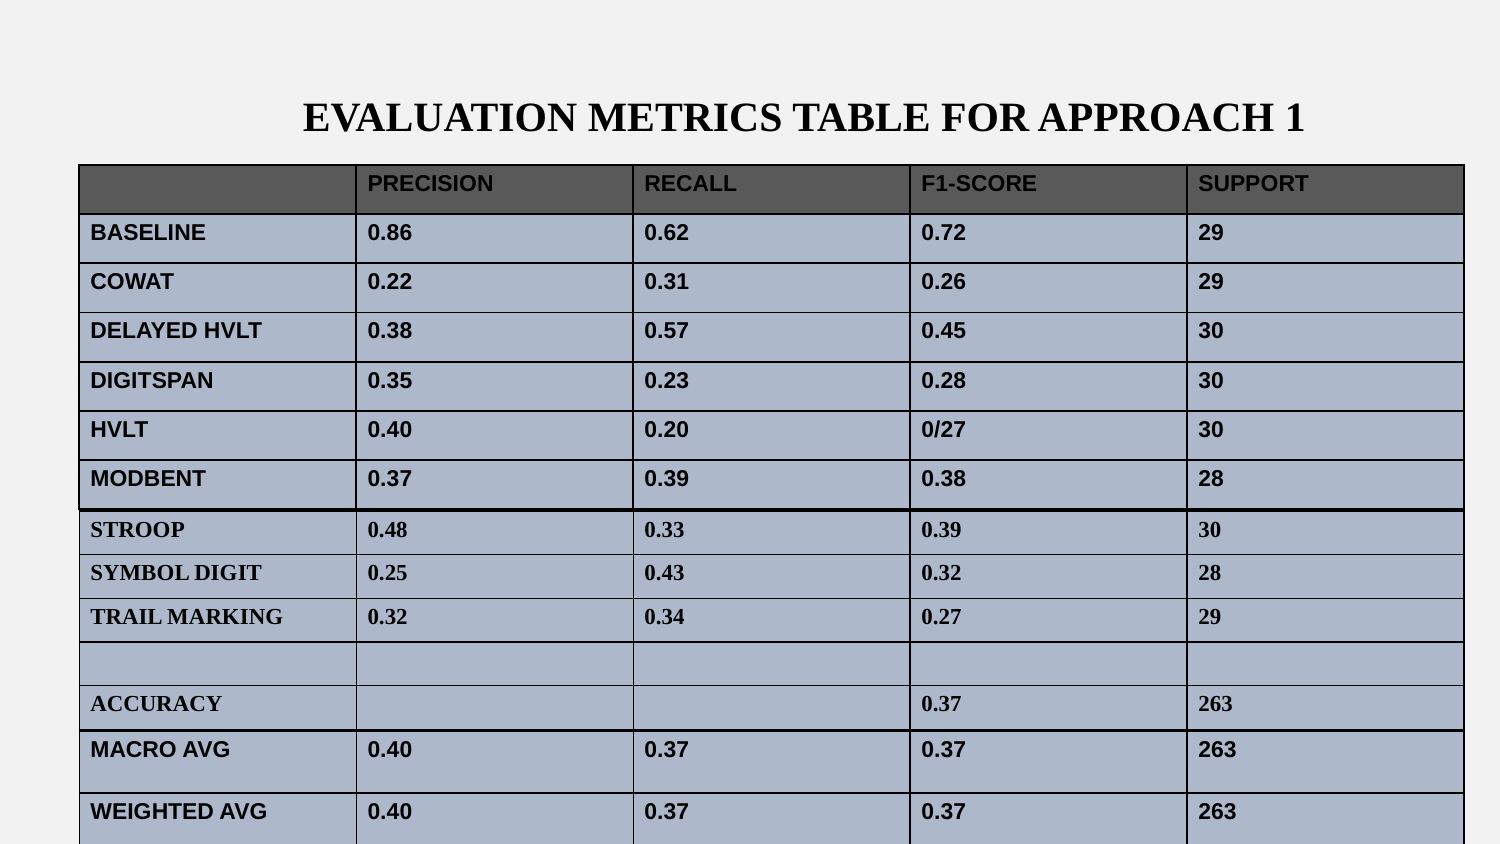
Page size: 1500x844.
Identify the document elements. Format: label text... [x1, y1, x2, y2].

table_cell 0.45 [911, 313, 1186, 361]
table_header 0.39 [911, 512, 1186, 554]
table_header MACRO AVG [80, 732, 356, 792]
table_cell 0.43 [634, 555, 909, 598]
table_cell MODBENT [80, 461, 355, 508]
table_header PRECISION [357, 166, 632, 213]
table_cell 263 [1188, 794, 1463, 844]
table_cell 0.37 [357, 461, 632, 508]
table_header RECALL [634, 166, 909, 213]
table_header 0.40 [357, 732, 633, 792]
table_header STROOP [80, 512, 356, 554]
table_cell 0.72 [911, 215, 1186, 262]
table_cell 30 [1188, 412, 1463, 459]
table_header F1-SCORE [911, 166, 1186, 213]
table_cell 0.26 [911, 264, 1186, 312]
table_cell 0.62 [634, 215, 909, 262]
table_header 0.37 [634, 732, 909, 792]
table_cell TRAIL MARKING [80, 599, 356, 641]
table_header [80, 166, 355, 213]
table_cell 263 [1188, 686, 1463, 729]
table_cell 0.28 [911, 363, 1186, 410]
table_cell DELAYED HVLT [80, 313, 355, 361]
table_header 30 [1188, 512, 1463, 554]
table_header 0.37 [911, 732, 1186, 792]
table_cell [634, 643, 909, 685]
table_cell 28 [1188, 461, 1463, 508]
table_cell [634, 686, 909, 729]
table_cell 29 [1188, 599, 1463, 641]
table_cell 0.57 [634, 313, 909, 361]
table_cell 29 [1188, 264, 1463, 312]
table_cell COWAT [80, 264, 355, 312]
table_cell HVLT [80, 412, 355, 459]
table_cell [357, 686, 633, 729]
table_cell 0.40 [357, 412, 632, 459]
title EVALUATION METRICS TABLE FOR APPROACH 1 [198, 72, 1412, 164]
table_cell 0.38 [357, 313, 632, 361]
table_cell 30 [1188, 363, 1463, 410]
table_header 263 [1188, 732, 1463, 792]
table_cell ACCURACY [80, 686, 356, 729]
table_cell 0.32 [911, 555, 1186, 598]
table_cell 0.40 [357, 794, 633, 844]
table_cell 0.25 [357, 555, 633, 598]
table_cell 0.20 [634, 412, 909, 459]
table_cell [1188, 643, 1463, 685]
table_cell [911, 643, 1186, 685]
table_cell 0.27 [911, 599, 1186, 641]
table_cell 30 [1188, 313, 1463, 361]
table_header 0.33 [634, 512, 909, 554]
table_cell 28 [1188, 555, 1463, 598]
table_cell 0.35 [357, 363, 632, 410]
table_cell 0.31 [634, 264, 909, 312]
table_cell 0.37 [911, 794, 1186, 844]
table_cell 0.37 [911, 686, 1186, 729]
table_cell SYMBOL DIGIT [80, 555, 356, 598]
table_cell BASELINE [80, 215, 355, 262]
table_cell 0.22 [357, 264, 632, 312]
table_cell 0.32 [357, 599, 633, 641]
table_cell WEIGHTED AVG [80, 794, 356, 844]
table_cell 0.34 [634, 599, 909, 641]
table_cell [80, 643, 356, 685]
table_header 0.48 [357, 512, 633, 554]
table_cell 0.23 [634, 363, 909, 410]
table_cell 0/27 [911, 412, 1186, 459]
table_cell 0.37 [634, 794, 909, 844]
table_cell [357, 643, 633, 685]
table_header SUPPORT [1188, 166, 1463, 213]
table_cell 0.38 [911, 461, 1186, 508]
table_cell 0.39 [634, 461, 909, 508]
table_cell 29 [1188, 215, 1463, 262]
table_cell 0.86 [357, 215, 632, 262]
table_cell DIGITSPAN [80, 363, 355, 410]
